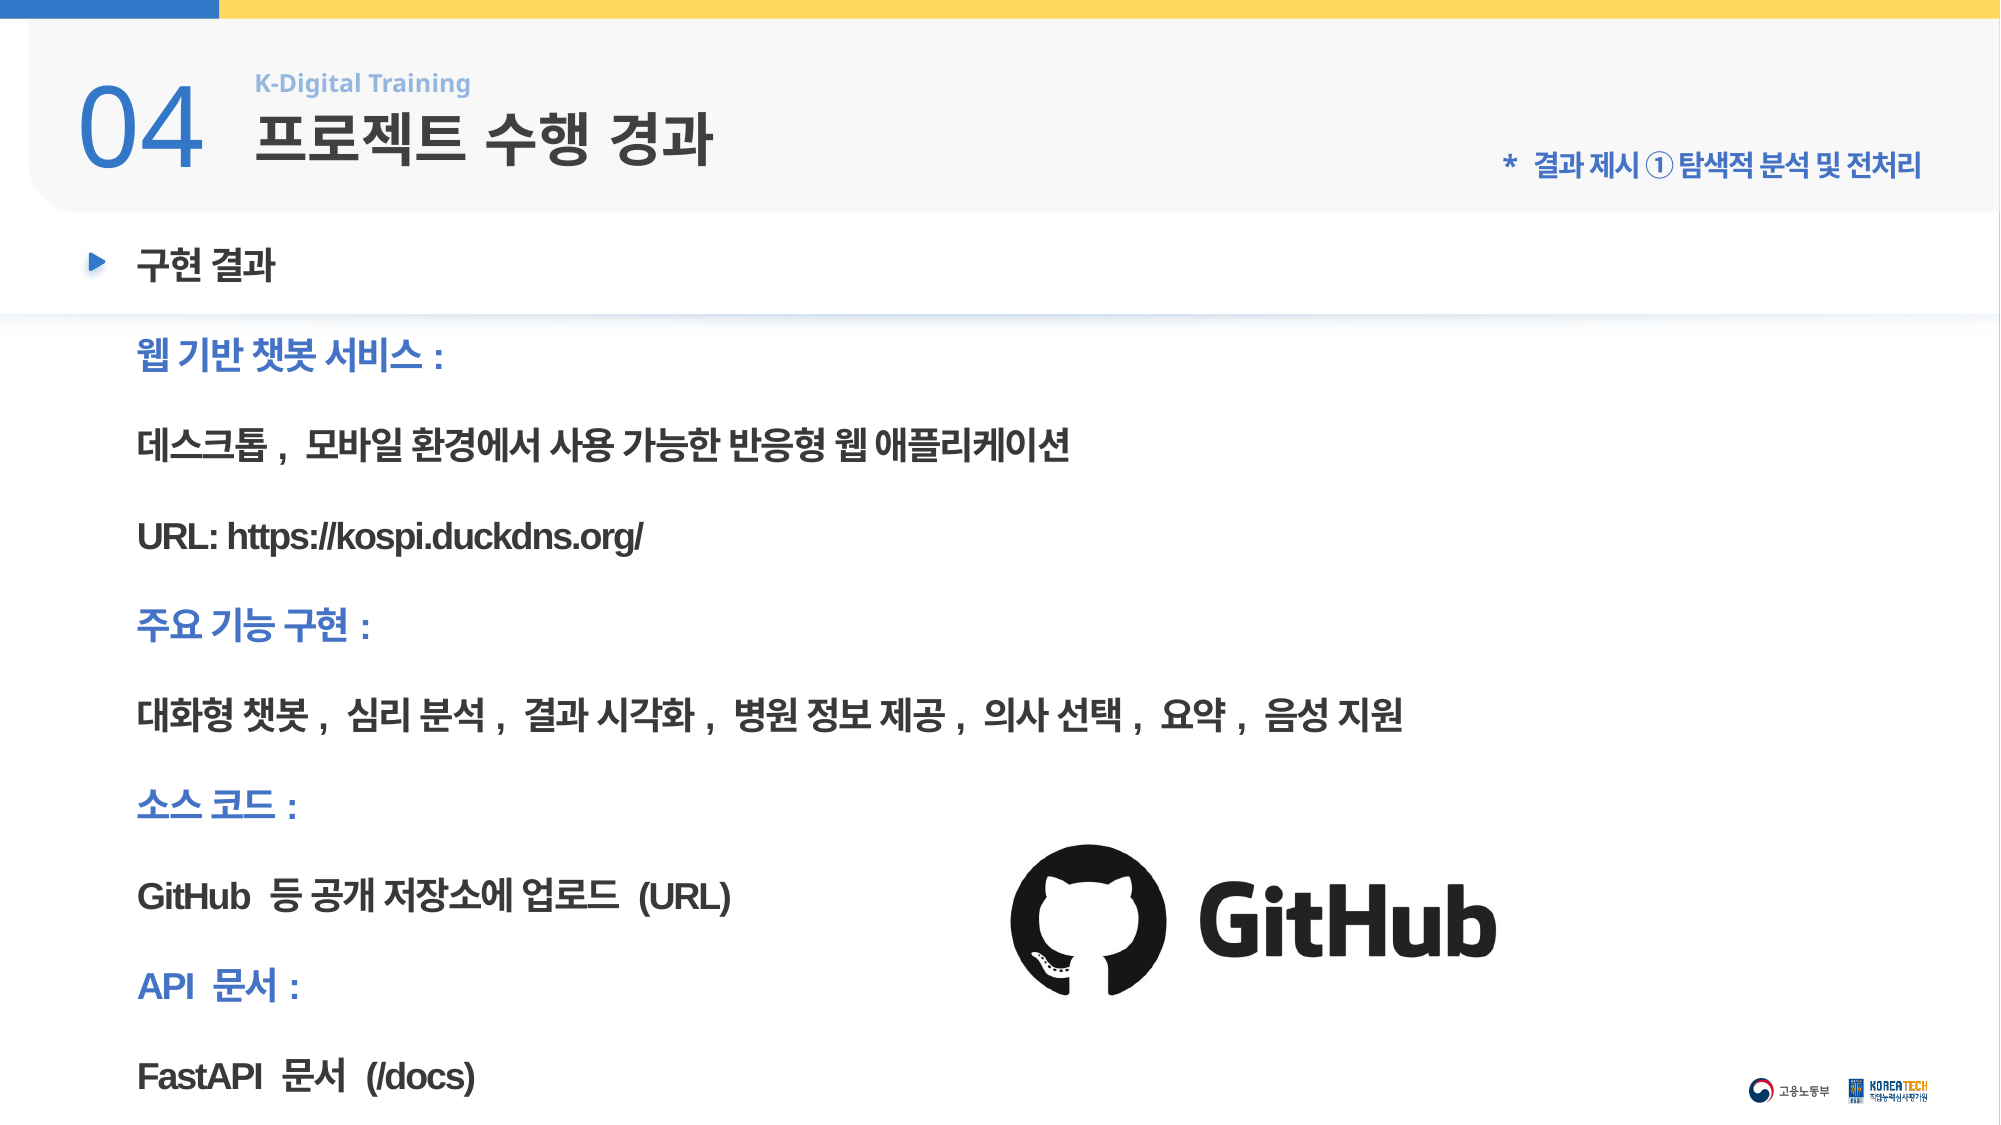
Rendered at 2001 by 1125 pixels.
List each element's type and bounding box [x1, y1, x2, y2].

text_box [88, 234, 1816, 314]
text_box [88, 353, 1816, 1114]
picture [0, 0, 2000, 1125]
text_box [1749, 1078, 1927, 1104]
text_box [61, 54, 1038, 191]
